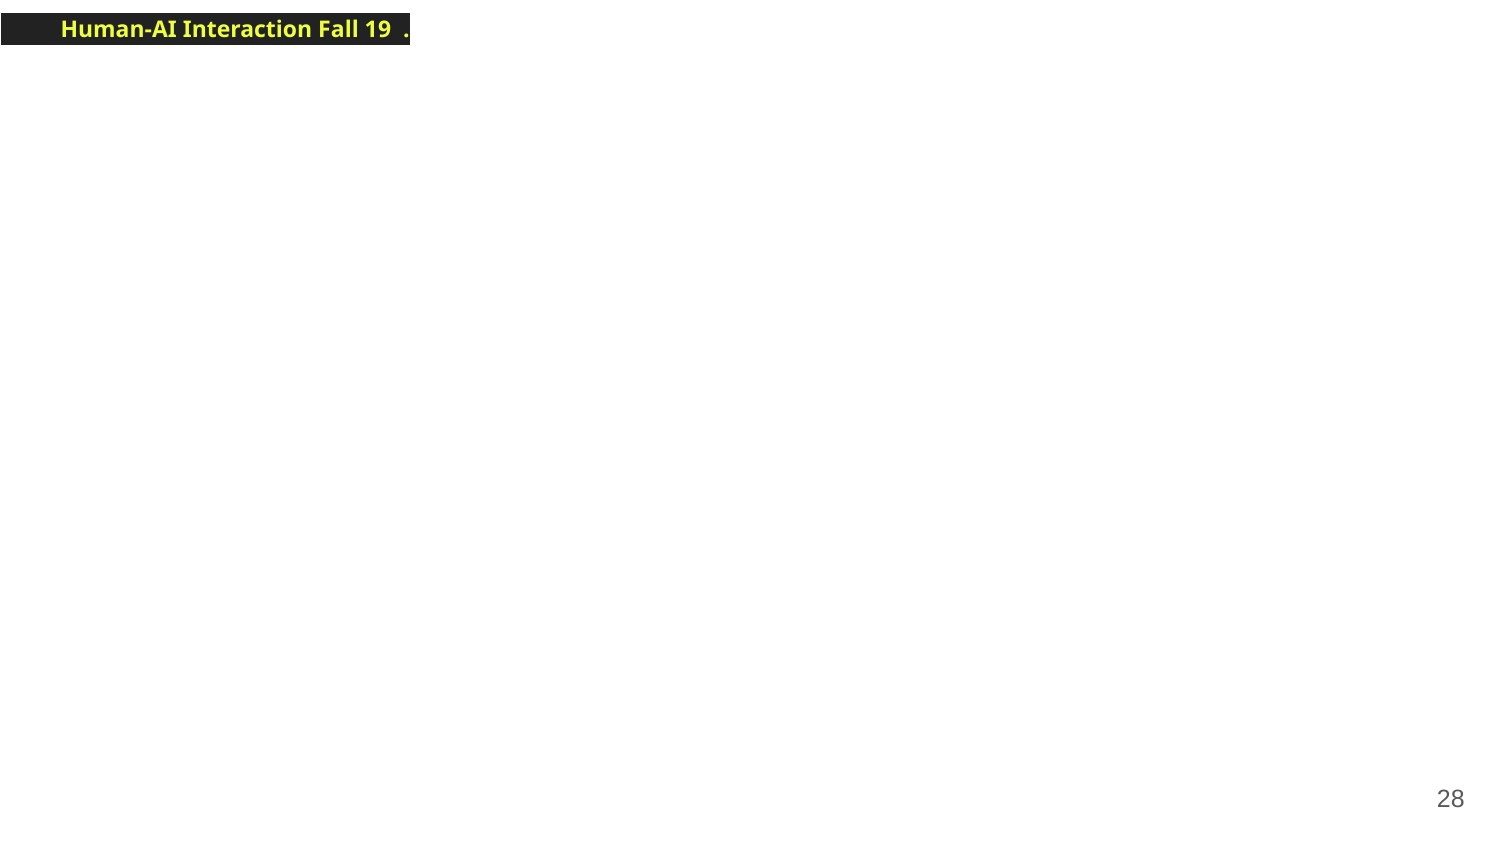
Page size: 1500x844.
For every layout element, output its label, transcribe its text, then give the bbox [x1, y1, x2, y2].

slide_number ‹#› [1389, 764, 1480, 830]
